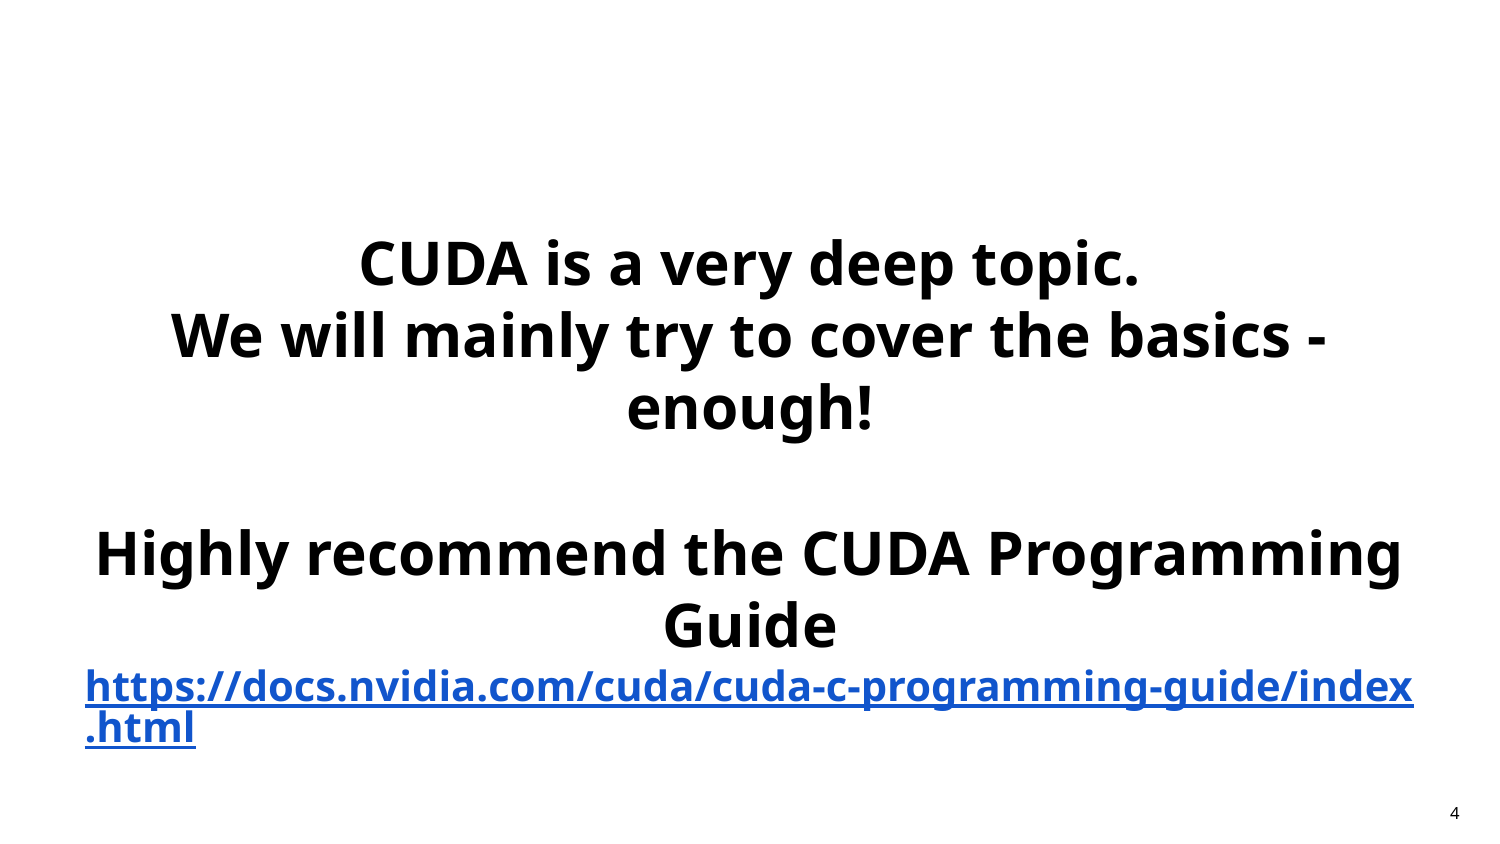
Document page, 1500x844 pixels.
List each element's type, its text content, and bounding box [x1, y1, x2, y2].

title CUDA is a very deep topic. We will mainly try to cover the basics - enough! Highly recommend the CUDA Programming Guide https://docs.nvidia.com/cuda/cuda-c-programming-guide/index.html [69, 209, 1431, 782]
slide_number 4 [1410, 791, 1500, 838]
